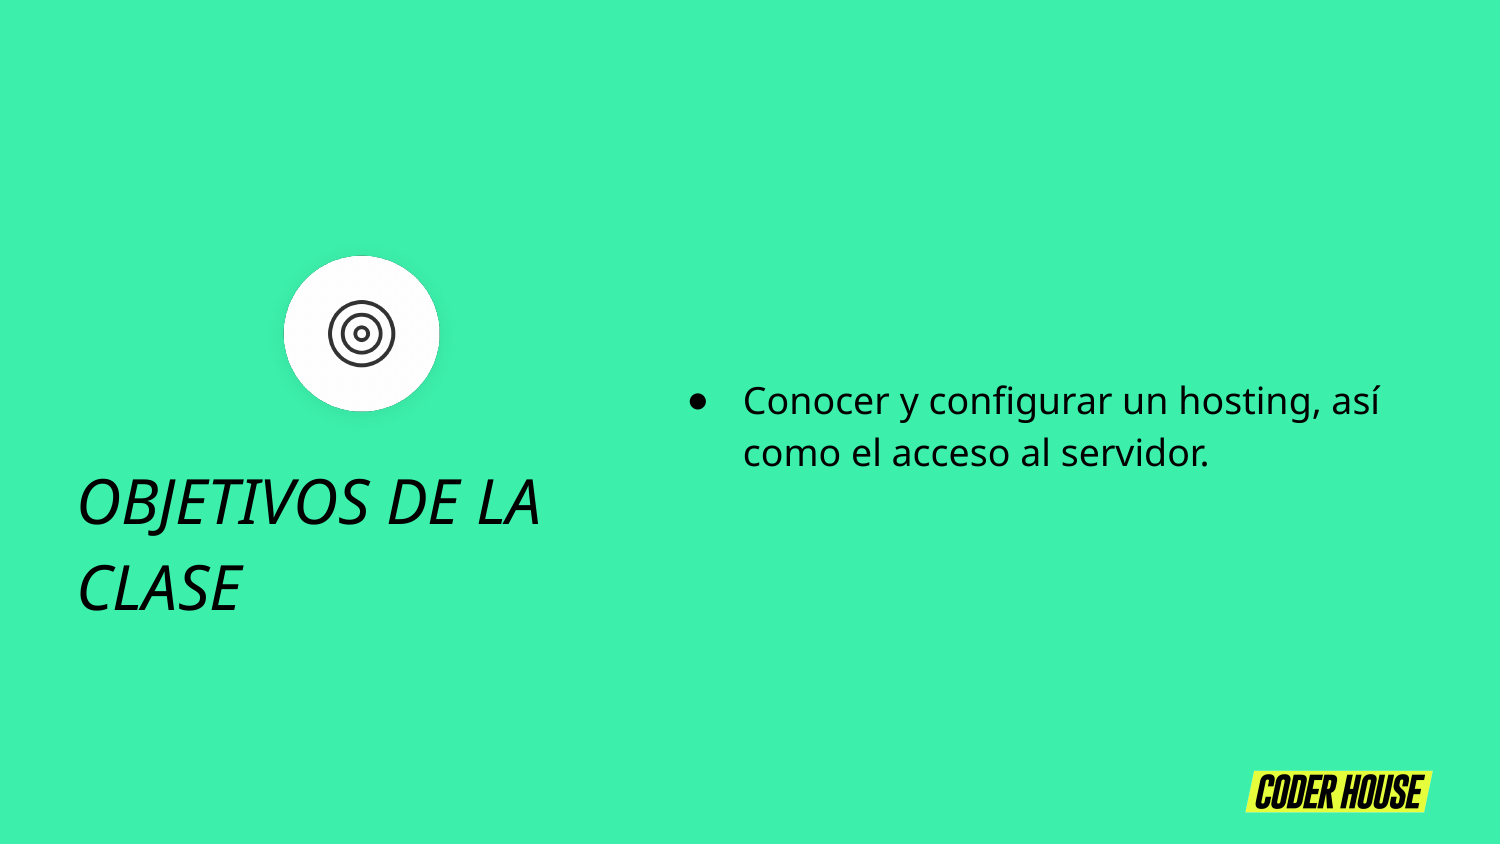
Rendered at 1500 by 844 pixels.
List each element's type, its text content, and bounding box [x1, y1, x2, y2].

text_box Conocer y configurar un hosting, así como el acceso al servidor. [652, 186, 1412, 658]
text_box OBJETIVOS DE LA CLASE [61, 435, 658, 598]
picture [264, 235, 460, 431]
picture [1241, 764, 1437, 819]
